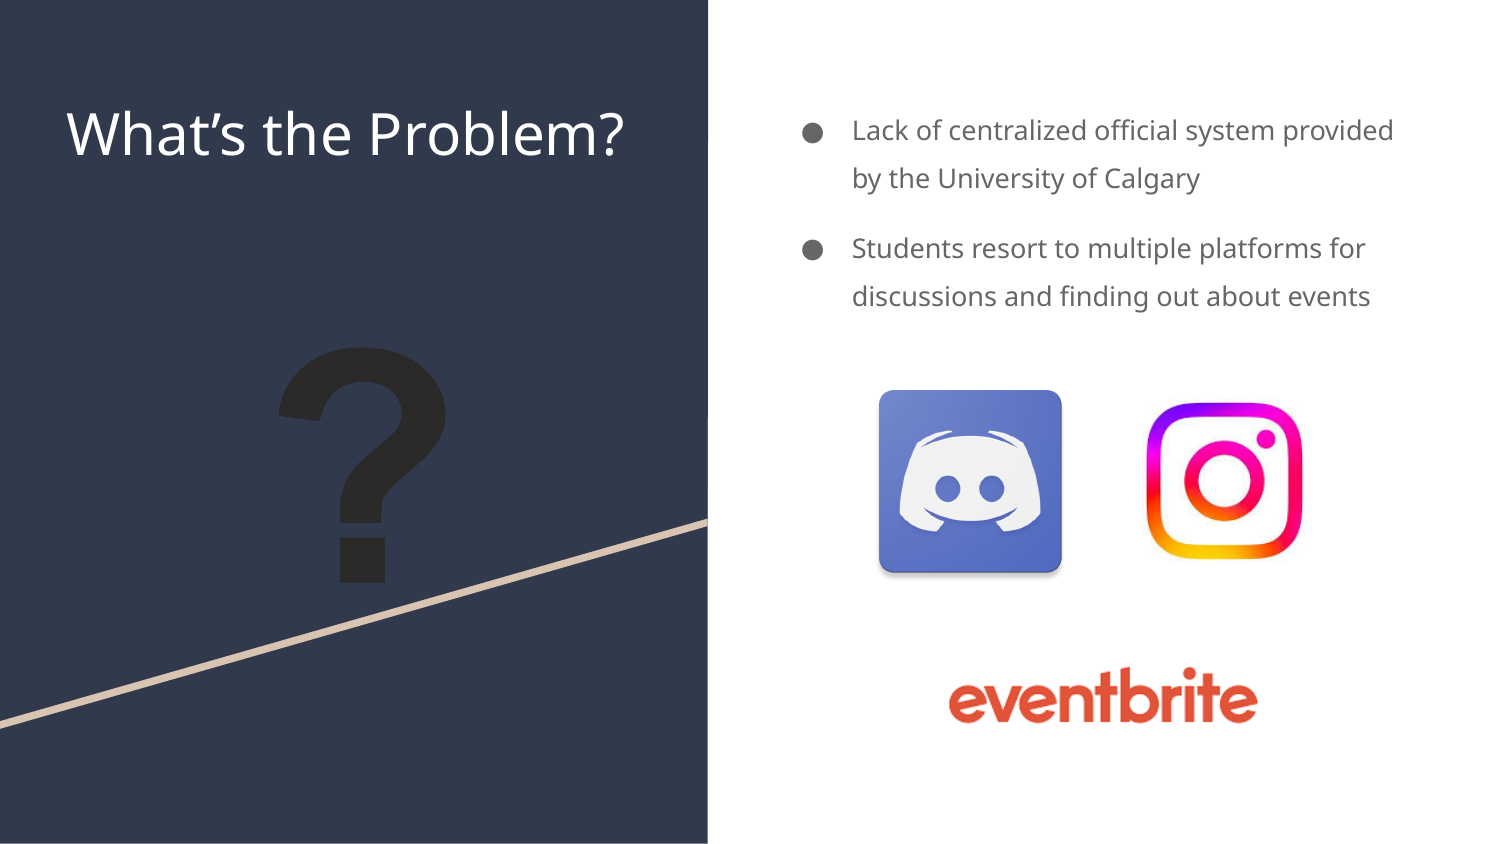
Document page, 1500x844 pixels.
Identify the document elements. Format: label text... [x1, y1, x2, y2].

picture [855, 353, 1353, 803]
picture [106, 278, 604, 652]
title What’s the Problem? [51, 82, 660, 494]
list Lack of centralized official system provided by the University of Calgary Students resort to multiple platforms for discussions and finding out about events [761, 82, 1446, 755]
